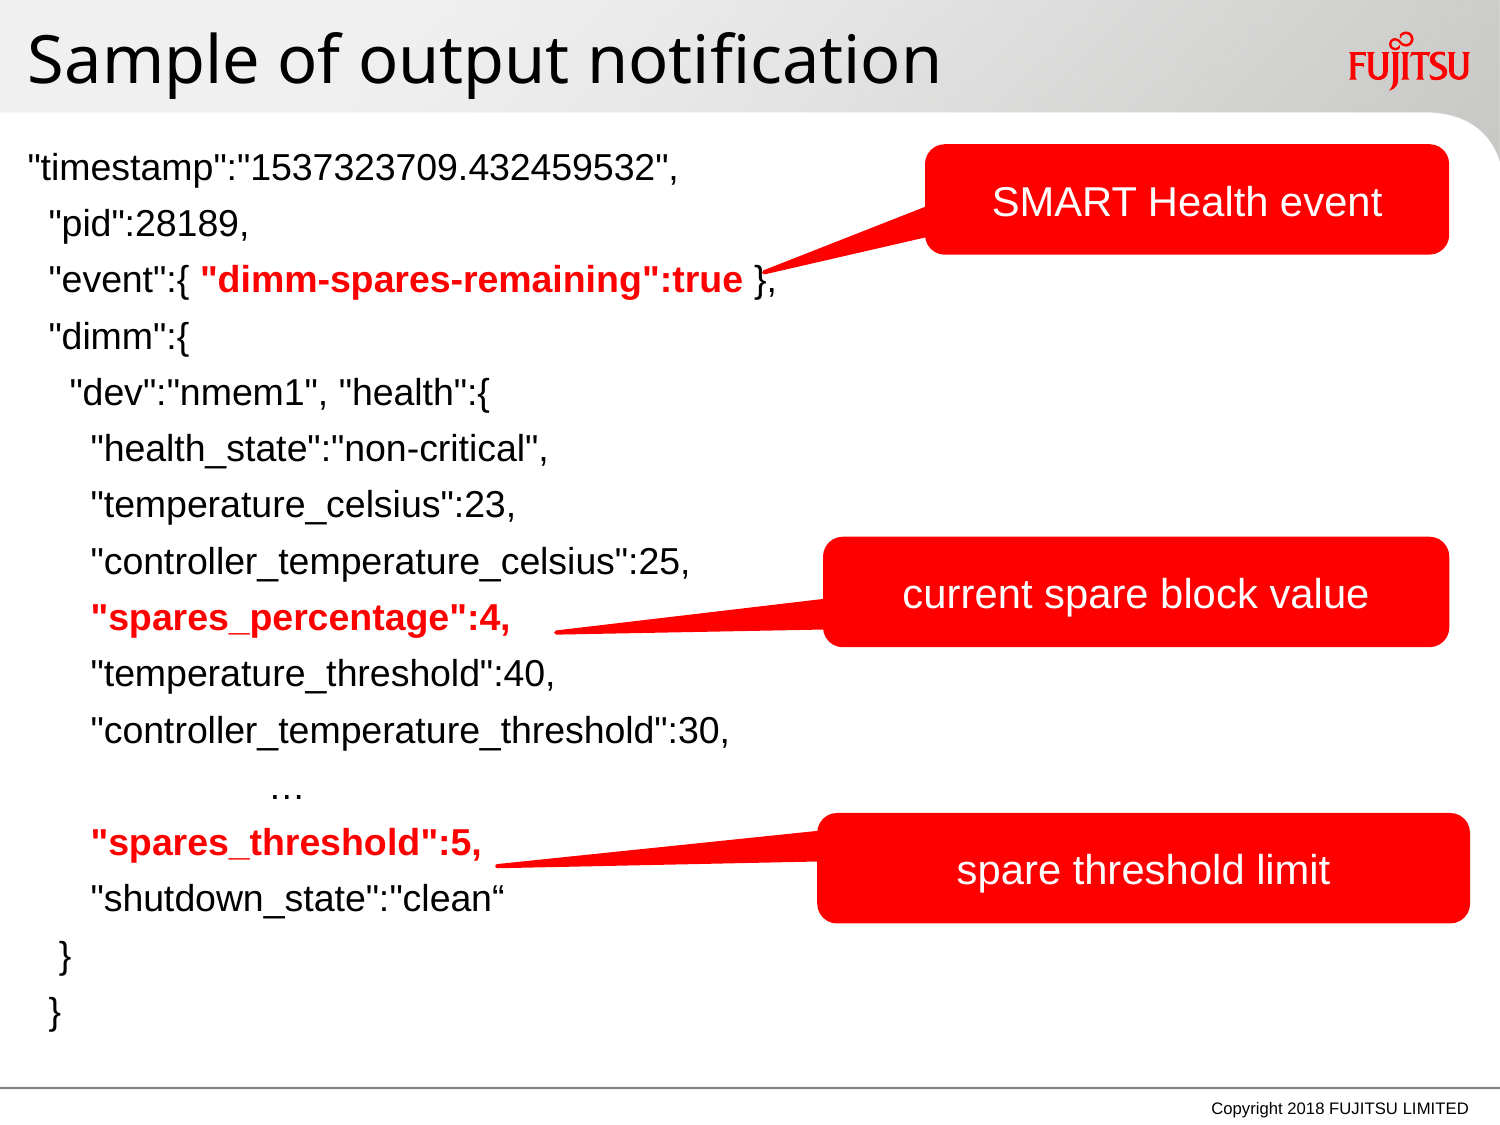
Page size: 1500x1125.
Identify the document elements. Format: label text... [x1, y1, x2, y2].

picture [0, 0, 1500, 176]
text_box current spare block value [554, 536, 1450, 648]
title Sample of output notification [27, 0, 1317, 114]
footer Copyright 2018 FUJITSU LIMITED [809, 1091, 1470, 1125]
list "timestamp":"1537323709.432459532", "pid":28189, "event":{ "dimm-spares-remaining":true }, "dimm":{ "dev":"nmem1", "health":{ "health_state":"non-critical", "temperature_celsius":23, "controller_temperature_celsius":25, "spares_percentage":4, "temperature_threshold":40, "controller_temperature_threshold":30, … "spares_threshold":5, "shutdown_state":"clean“ } } [27, 142, 1495, 1092]
text_box spare threshold limit [495, 812, 1471, 924]
text_box SMART Health event [762, 144, 1450, 275]
